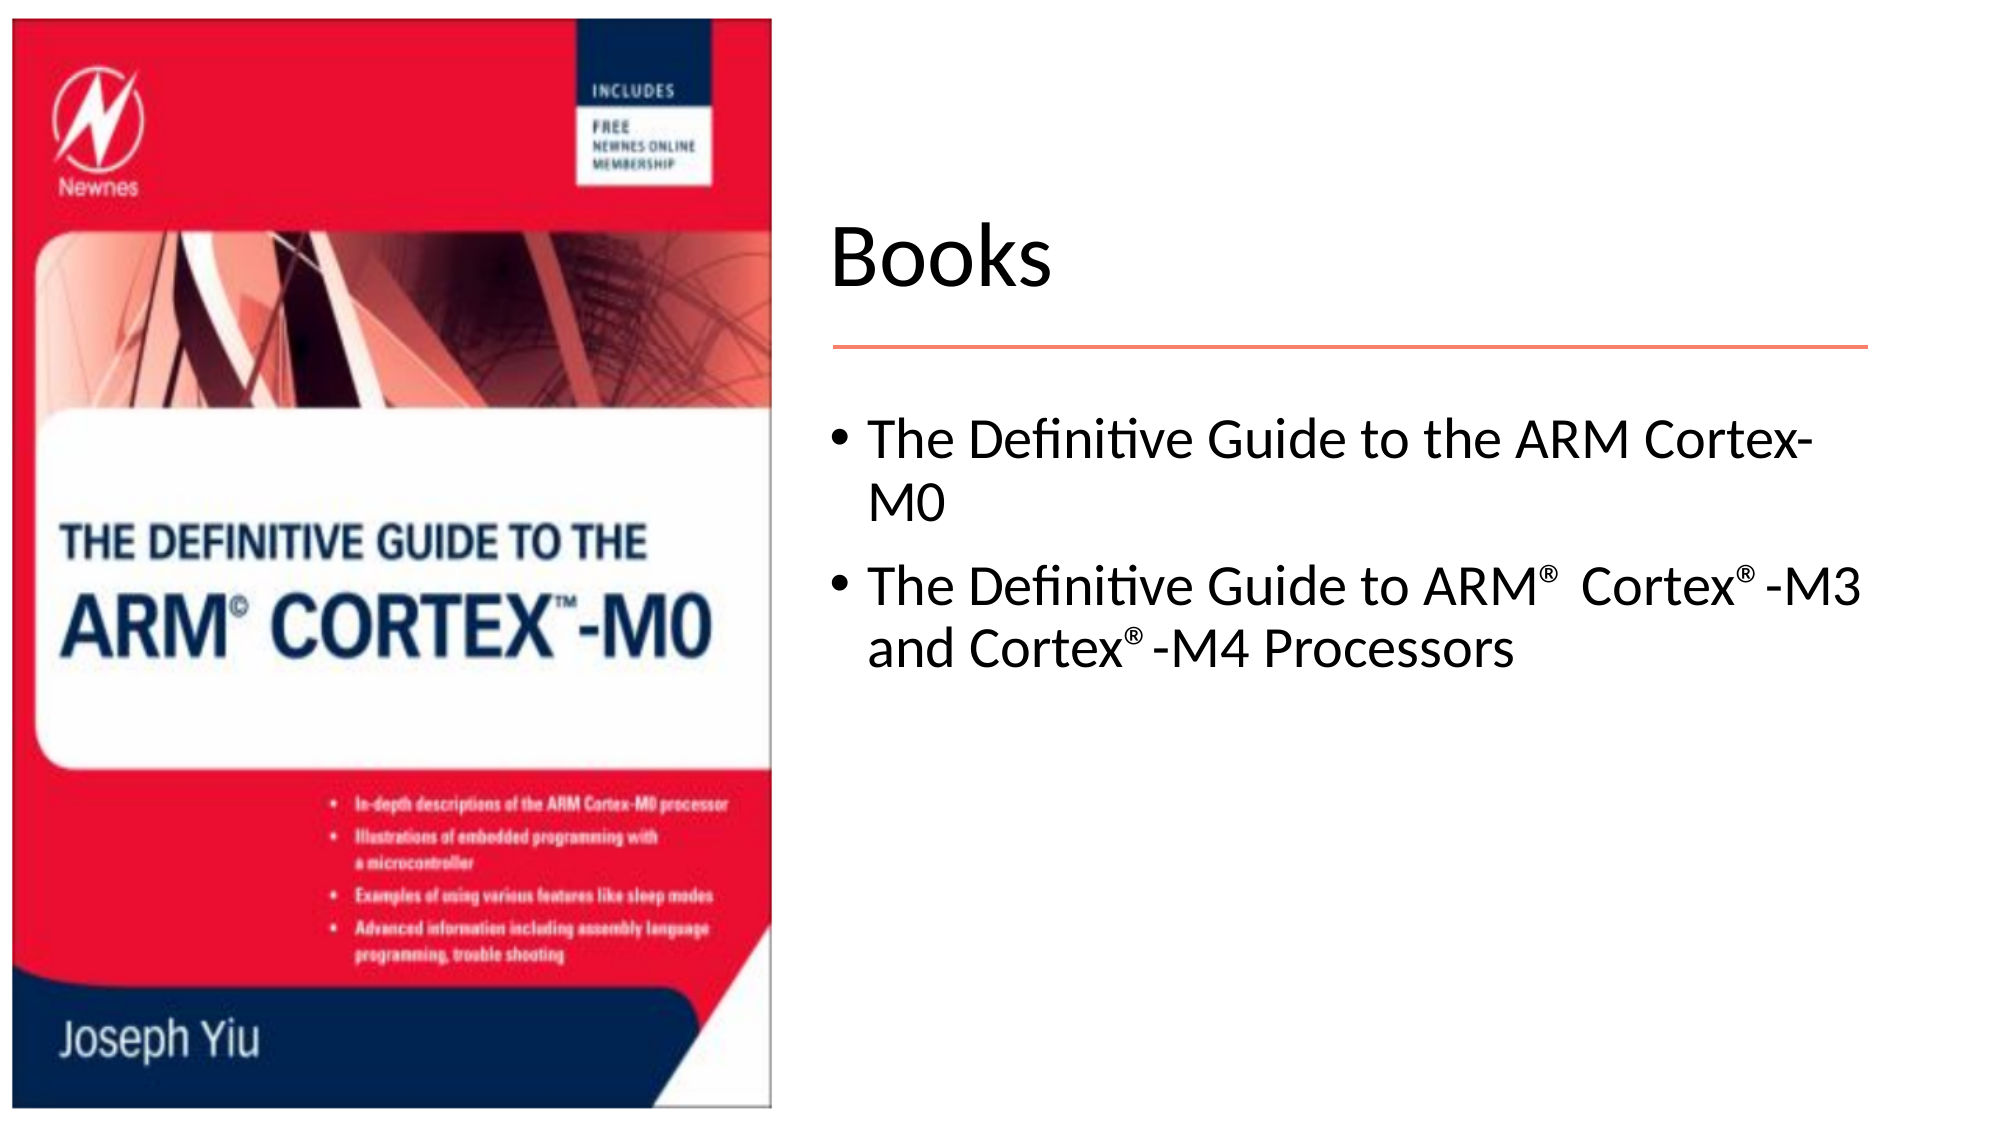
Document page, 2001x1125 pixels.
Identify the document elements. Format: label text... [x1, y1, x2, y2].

list The Definitive Guide to the ARM Cortex-M0 The Definitive Guide to ARM® Cortex®-M3 and Cortex®-M4 Processors [814, 400, 1895, 1022]
picture [0, 0, 783, 1125]
title Books [814, 103, 1895, 315]
